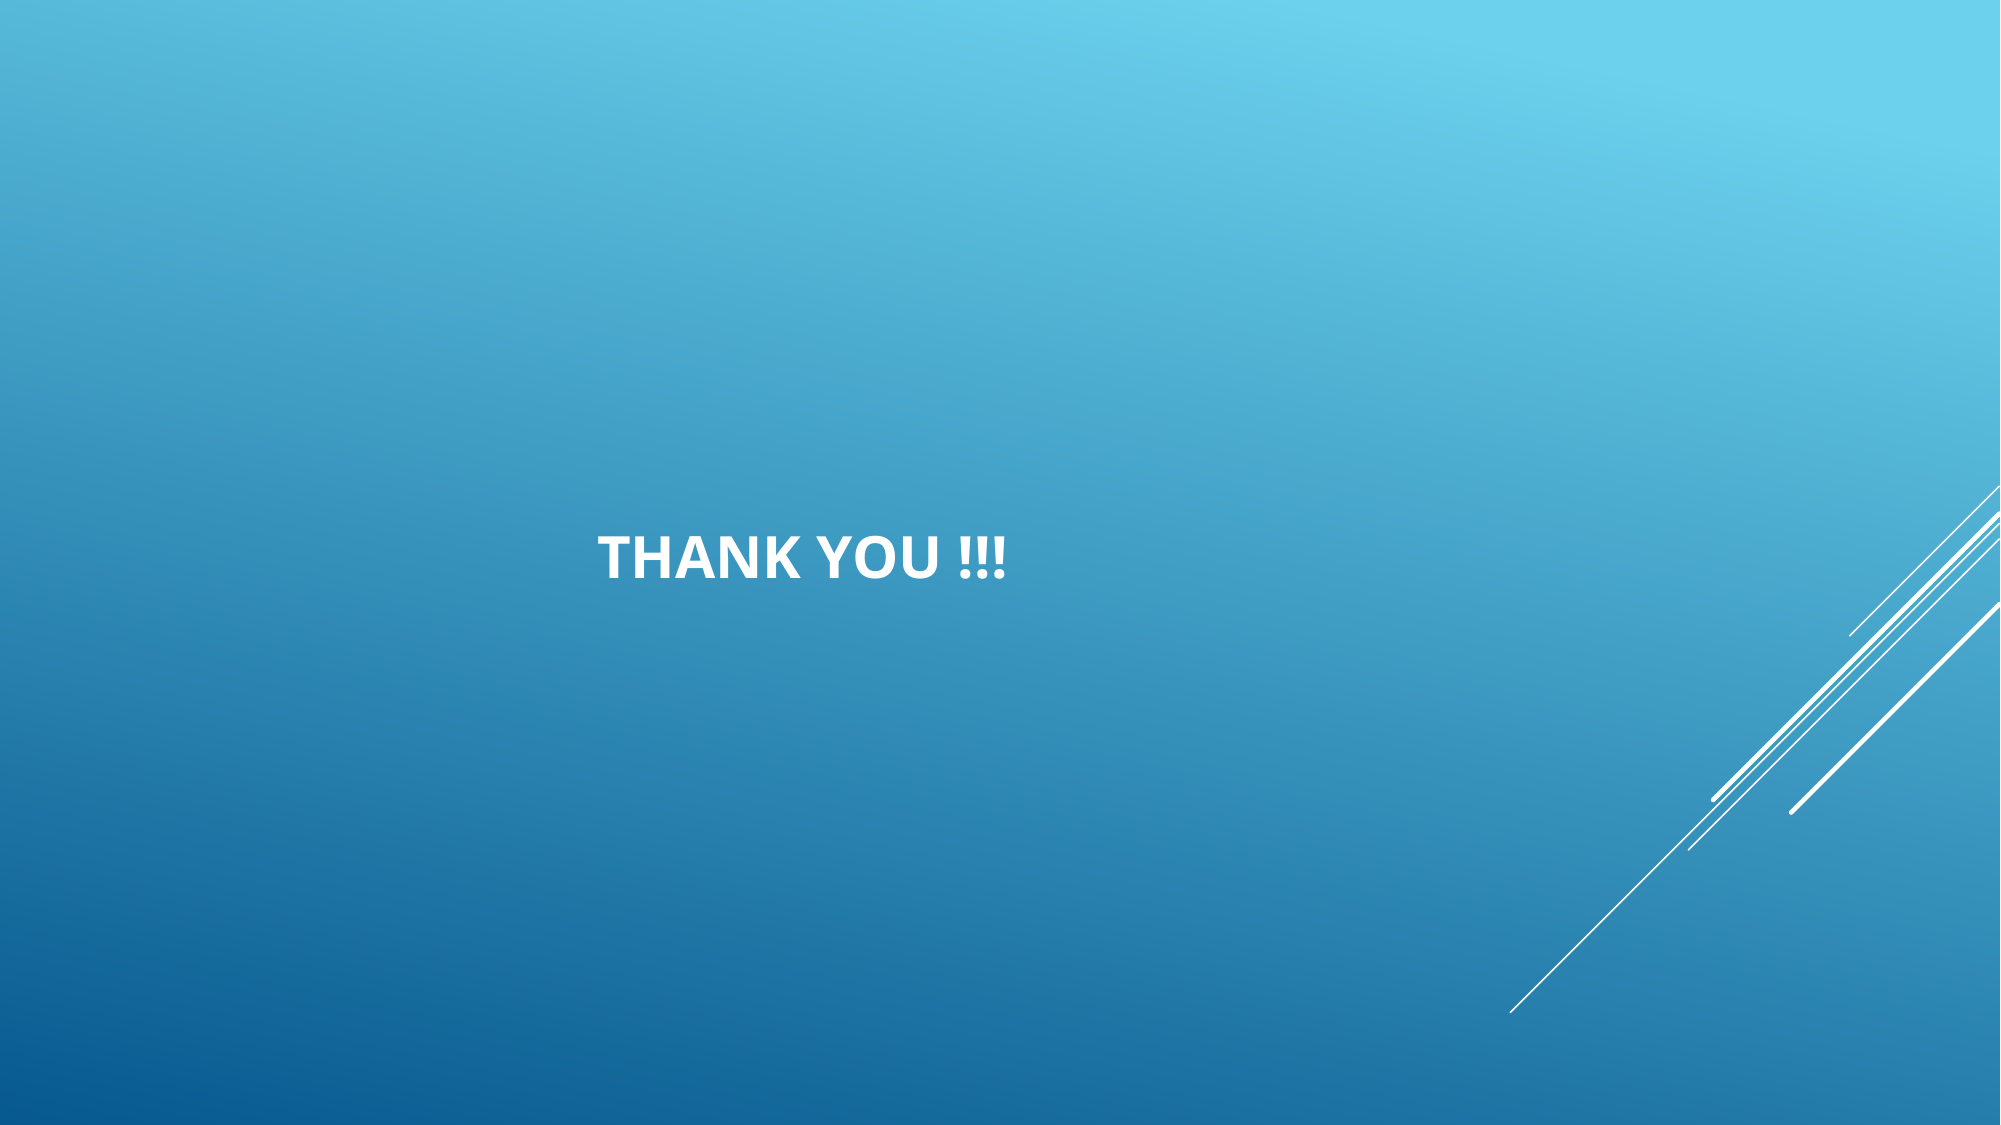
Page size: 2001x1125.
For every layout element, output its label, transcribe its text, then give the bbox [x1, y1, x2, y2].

title THANK YOU !!! [582, 410, 1570, 598]
